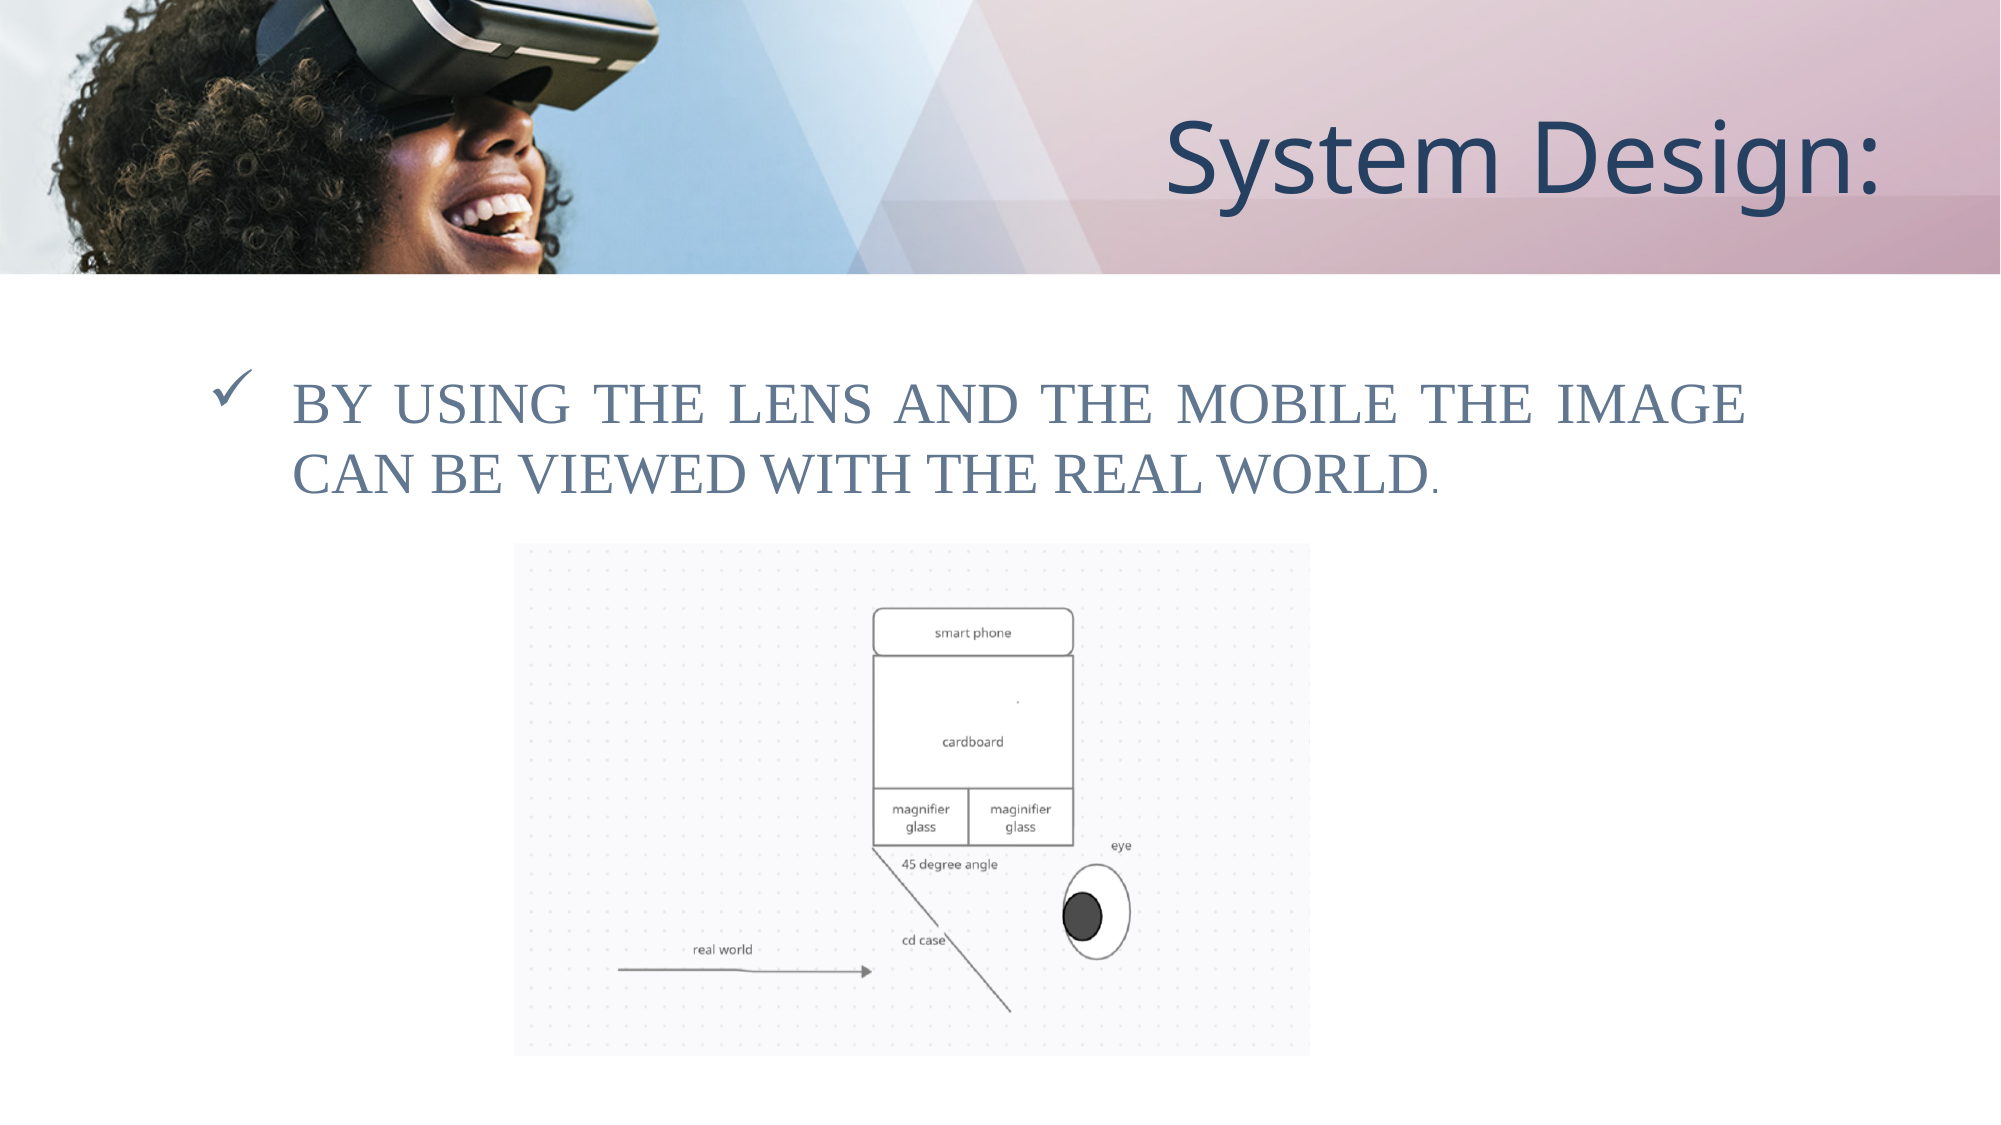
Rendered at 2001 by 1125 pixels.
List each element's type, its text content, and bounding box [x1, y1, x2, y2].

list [513, 543, 1310, 1056]
title System Design: [94, 70, 1899, 237]
picture [0, 0, 2001, 1125]
text_box BY USING THE LENS AND THE MOBILE THE IMAGE CAN BE VIEWED WITH THE REAL WORLD. [193, 358, 1763, 513]
